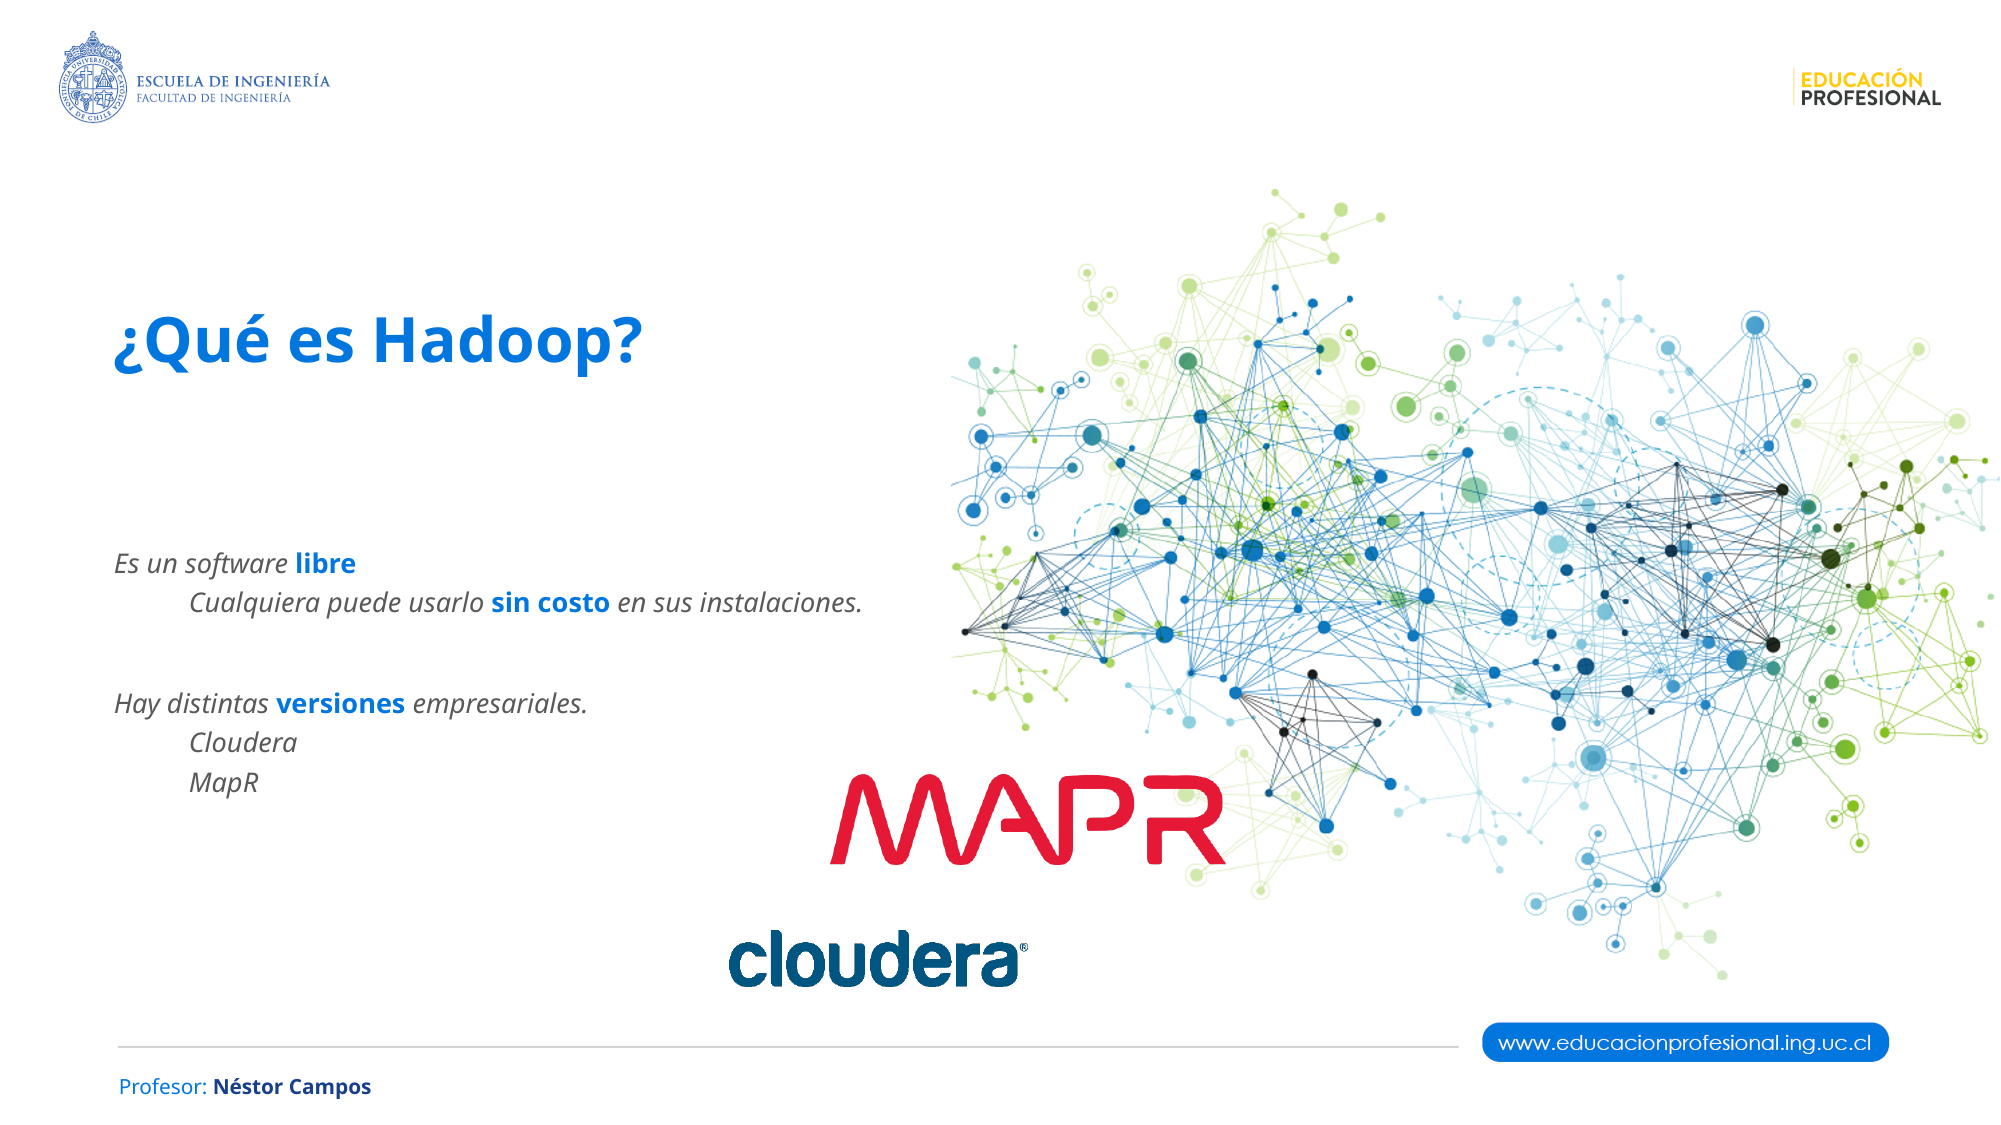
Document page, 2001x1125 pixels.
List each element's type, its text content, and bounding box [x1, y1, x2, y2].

title ¿Qué es Hadoop? [114, 292, 891, 398]
list Es un software libre Cualquiera puede usarlo sin costo en sus instalaciones. Hay distintas versiones empresariales. Cloudera MapR [114, 439, 892, 959]
picture [0, 0, 2000, 1125]
